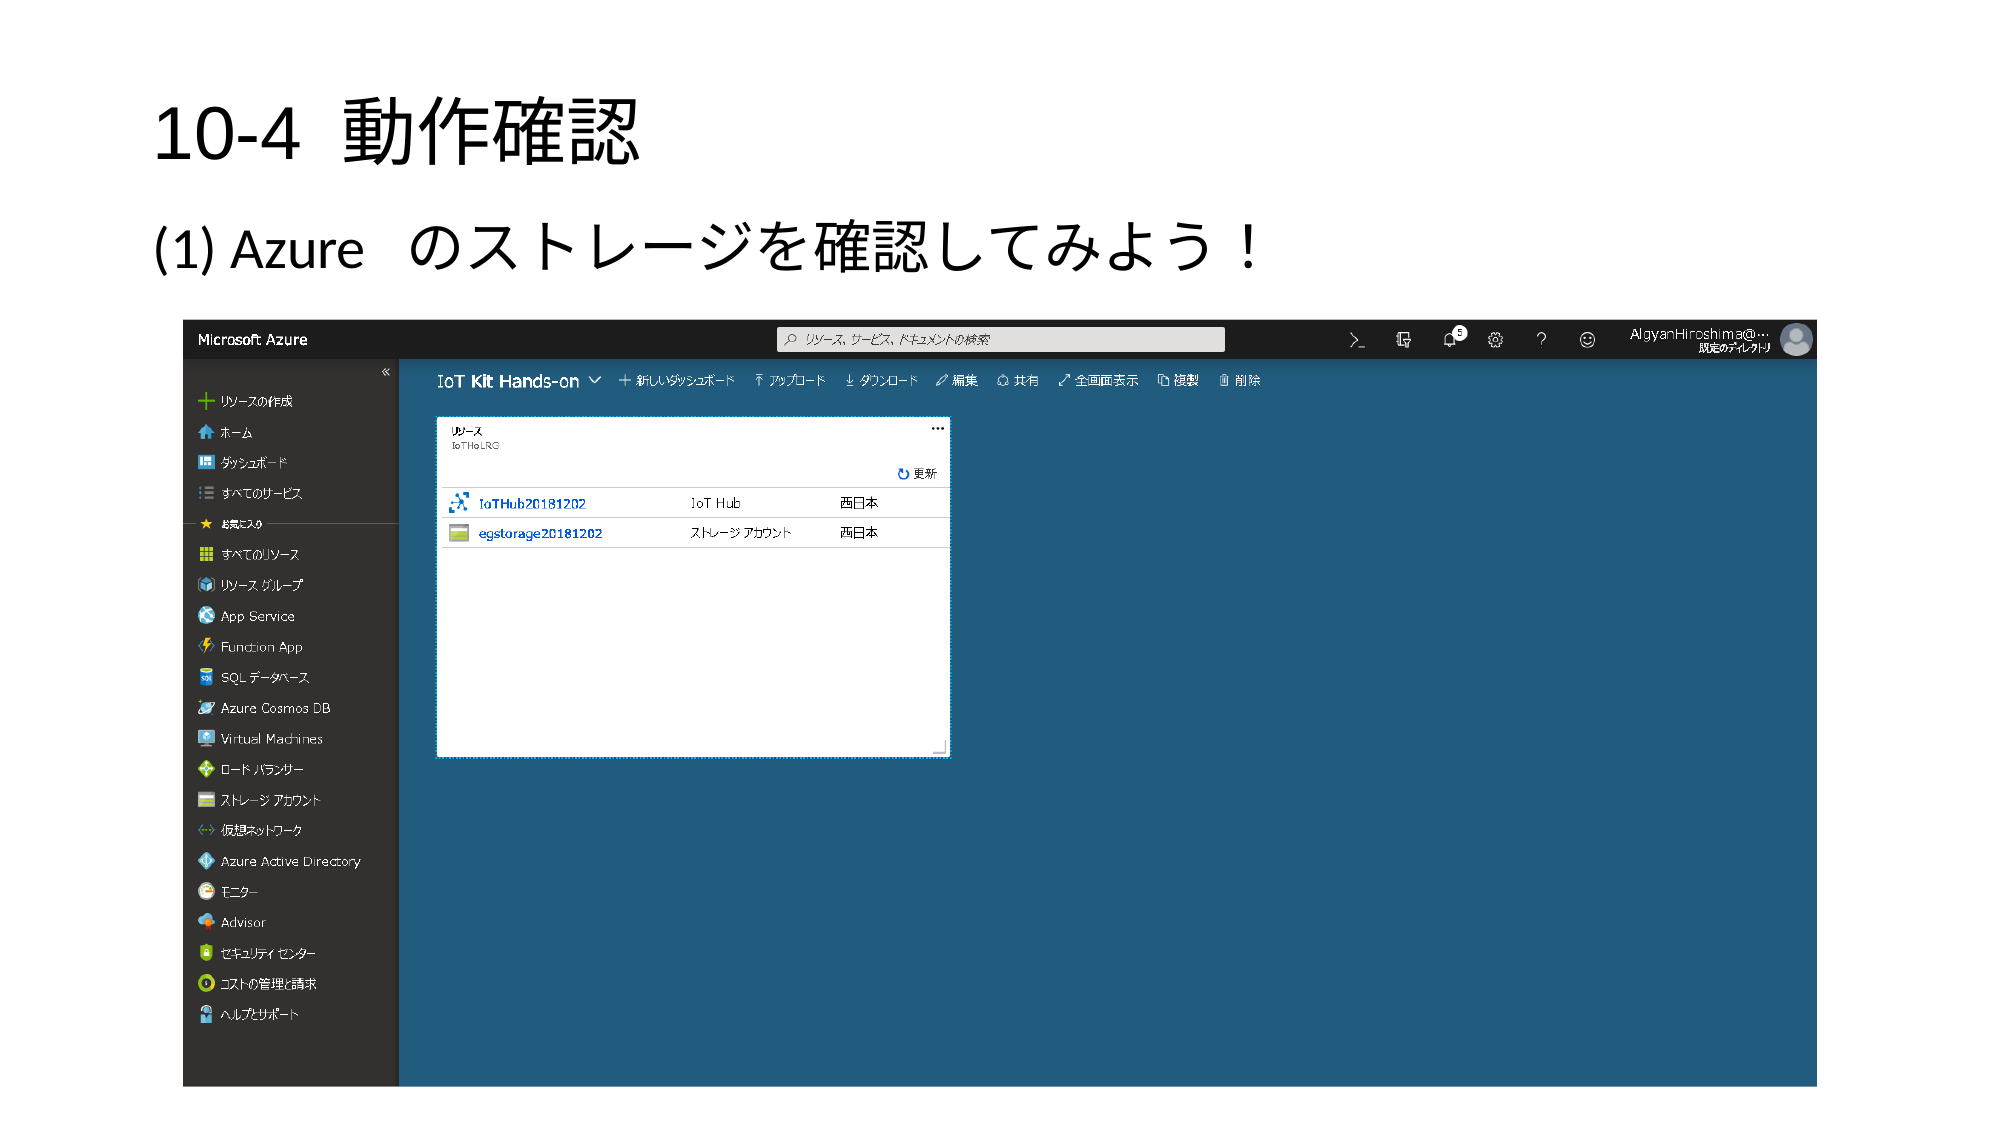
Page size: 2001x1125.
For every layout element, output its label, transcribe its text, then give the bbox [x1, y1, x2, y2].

text_box (1) Azure のストレージを確認してみよう！ [137, 211, 1997, 1014]
picture [183, 319, 1817, 1088]
text_box 10-4 動作確認 [137, 59, 1863, 211]
